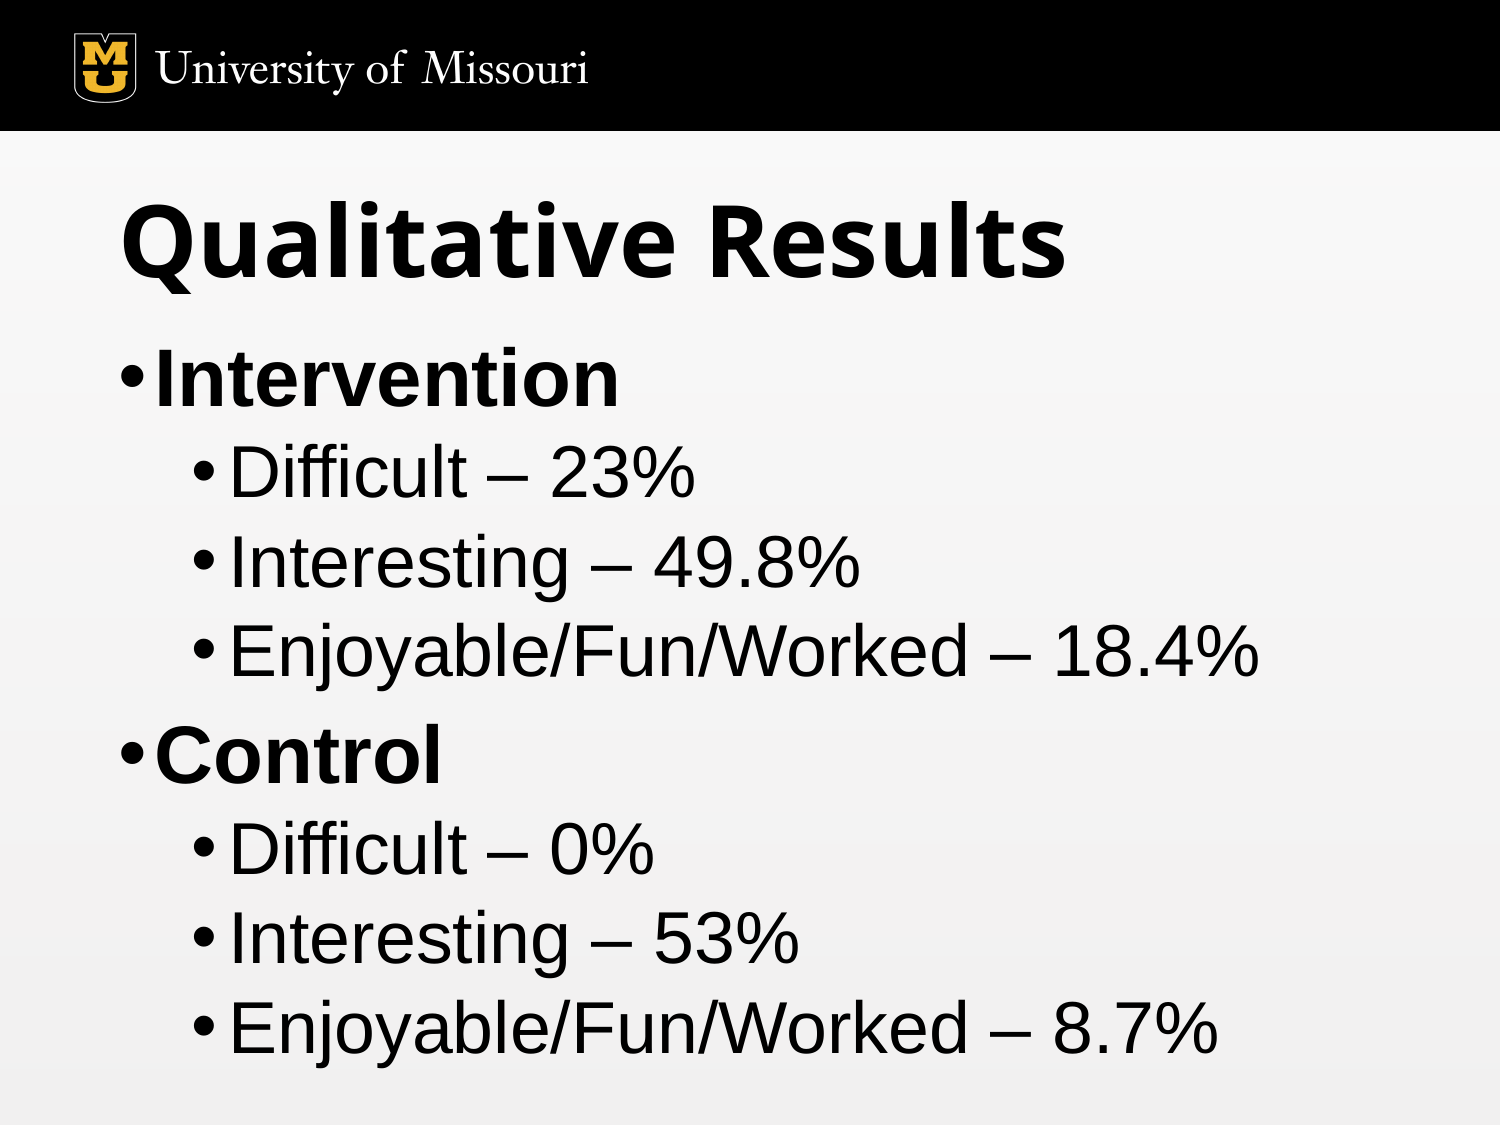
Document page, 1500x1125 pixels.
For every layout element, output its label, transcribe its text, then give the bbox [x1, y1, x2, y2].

picture [54, 13, 608, 123]
list Intervention Difficult – 23% Interesting – 49.8% Enjoyable/Fun/Worked – 18.4% Control Difficult – 0% Interesting – 53% Enjoyable/Fun/Worked – 8.7% [103, 328, 1397, 1079]
title Qualitative Results [103, 136, 1397, 328]
